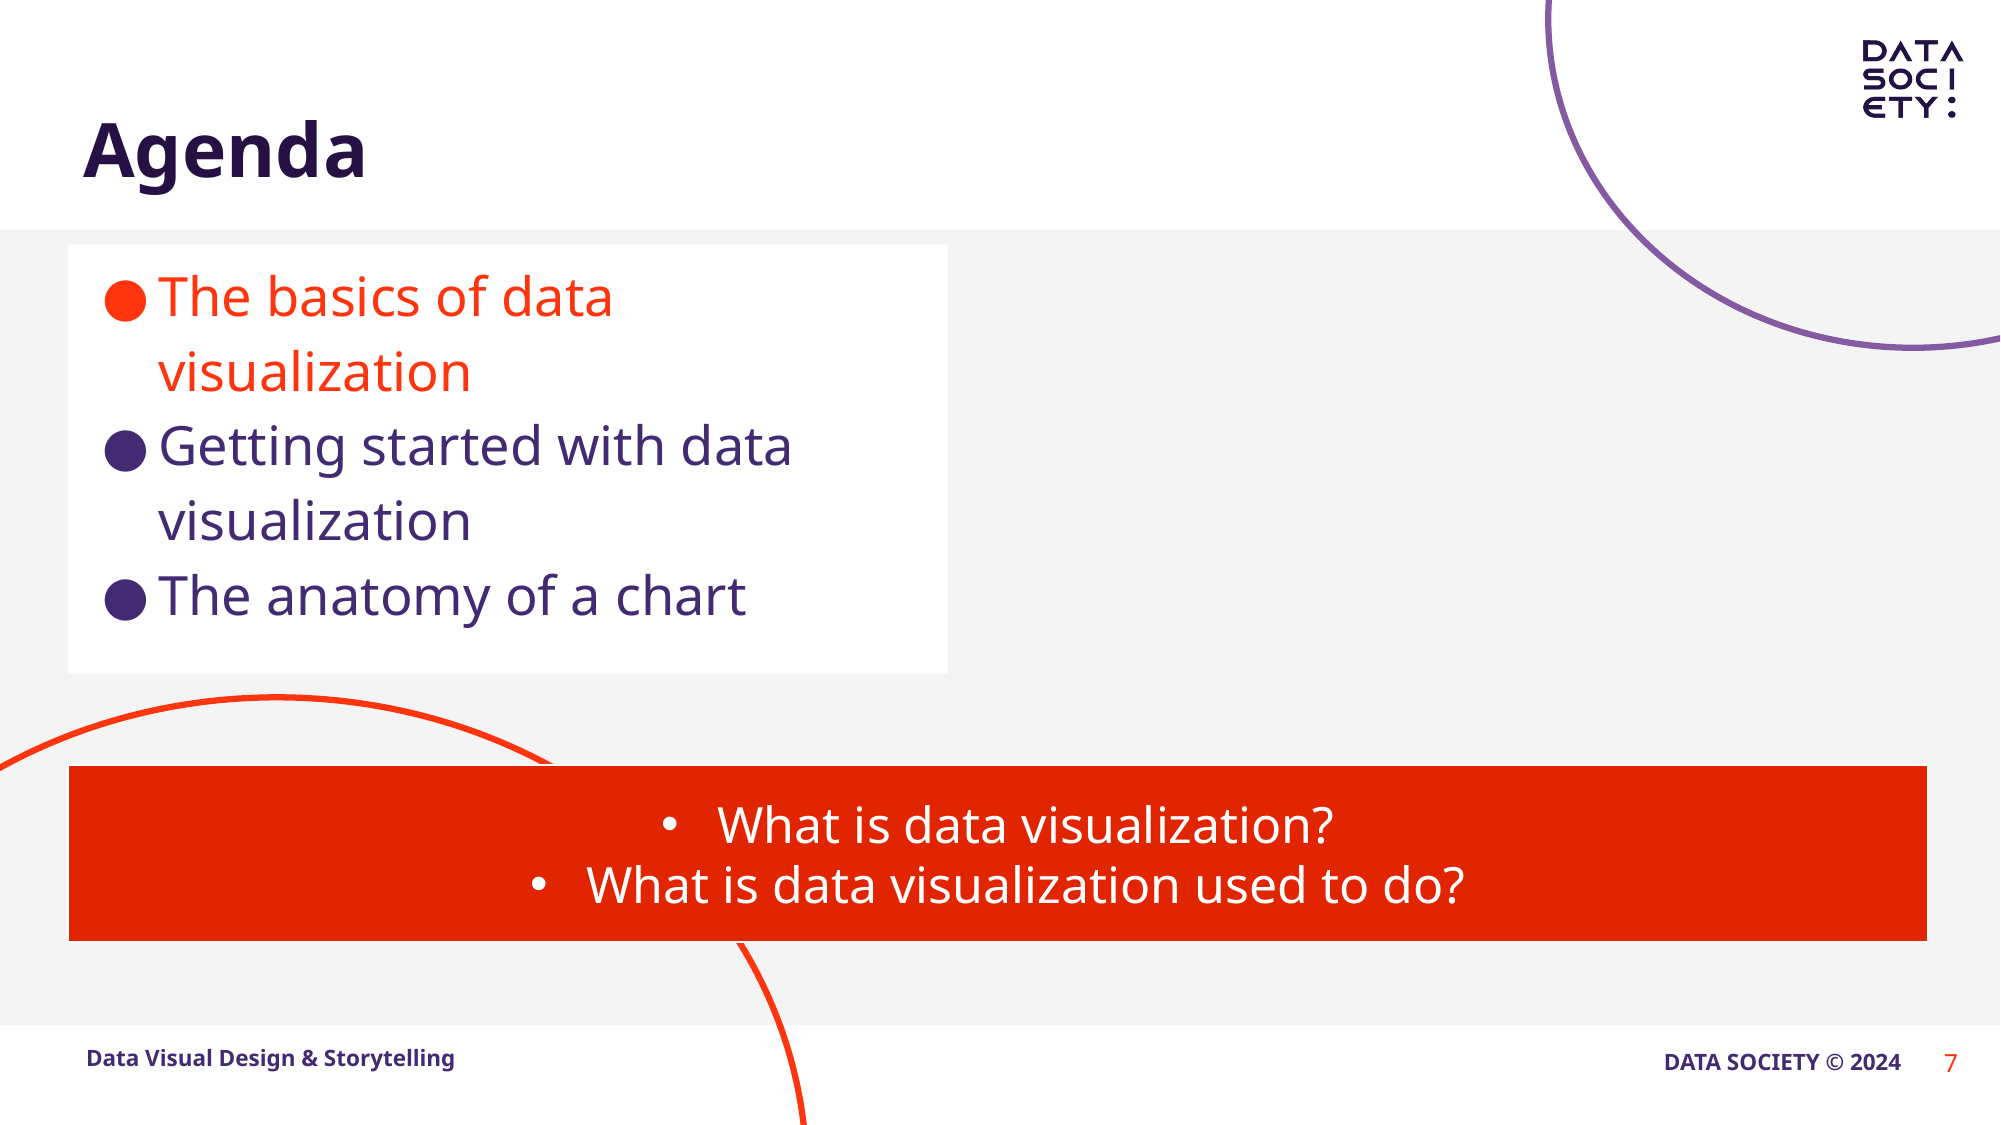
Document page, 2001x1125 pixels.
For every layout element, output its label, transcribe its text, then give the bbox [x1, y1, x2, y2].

slide_number 7 [1853, 1033, 1974, 1097]
picture [1863, 40, 1964, 118]
list The basics of data visualization Getting started with data visualization The anatomy of a chart [68, 244, 948, 674]
text_box What is data visualization? What is data visualization used to do? [68, 764, 1928, 942]
